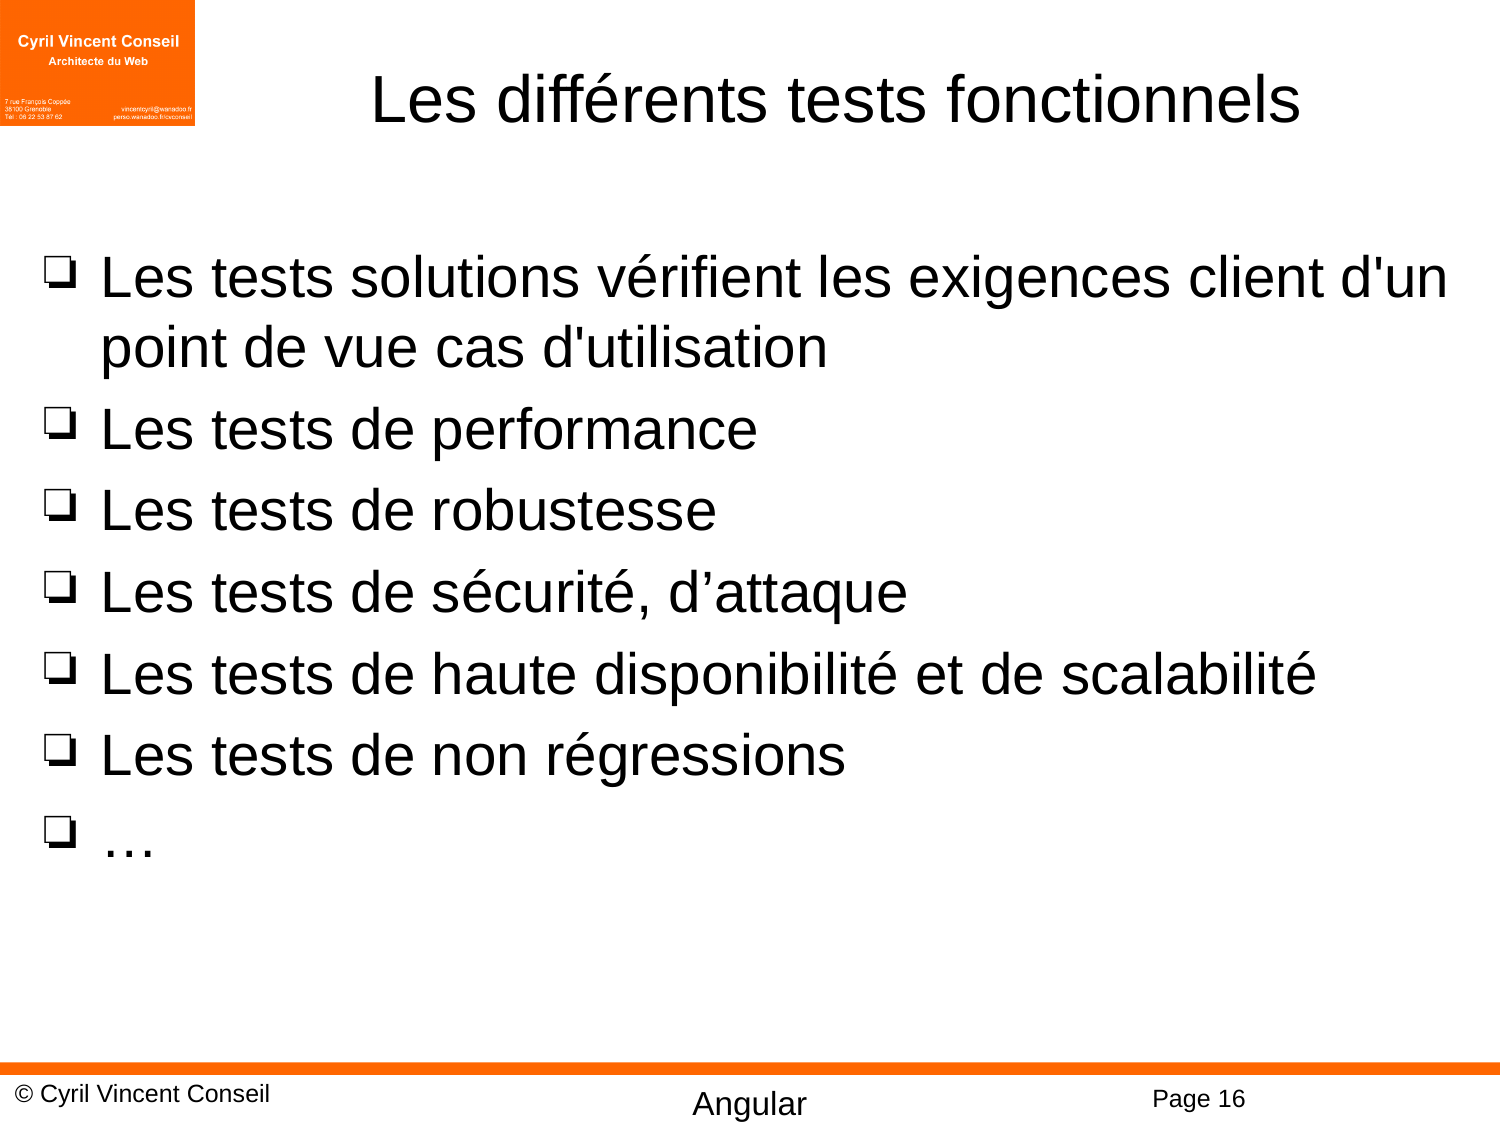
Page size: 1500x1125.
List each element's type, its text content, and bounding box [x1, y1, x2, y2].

title Les différents tests fonctionnels [194, 2, 1480, 190]
picture [0, 0, 195, 126]
list Les tests solutions vérifient les exigences client d'un point de vue cas d'utilisation Les tests de performance Les tests de robustesse Les tests de sécurité, d’attaque Les tests de haute disponibilité et de scalabilité Les tests de non régressions … [29, 231, 1468, 1059]
